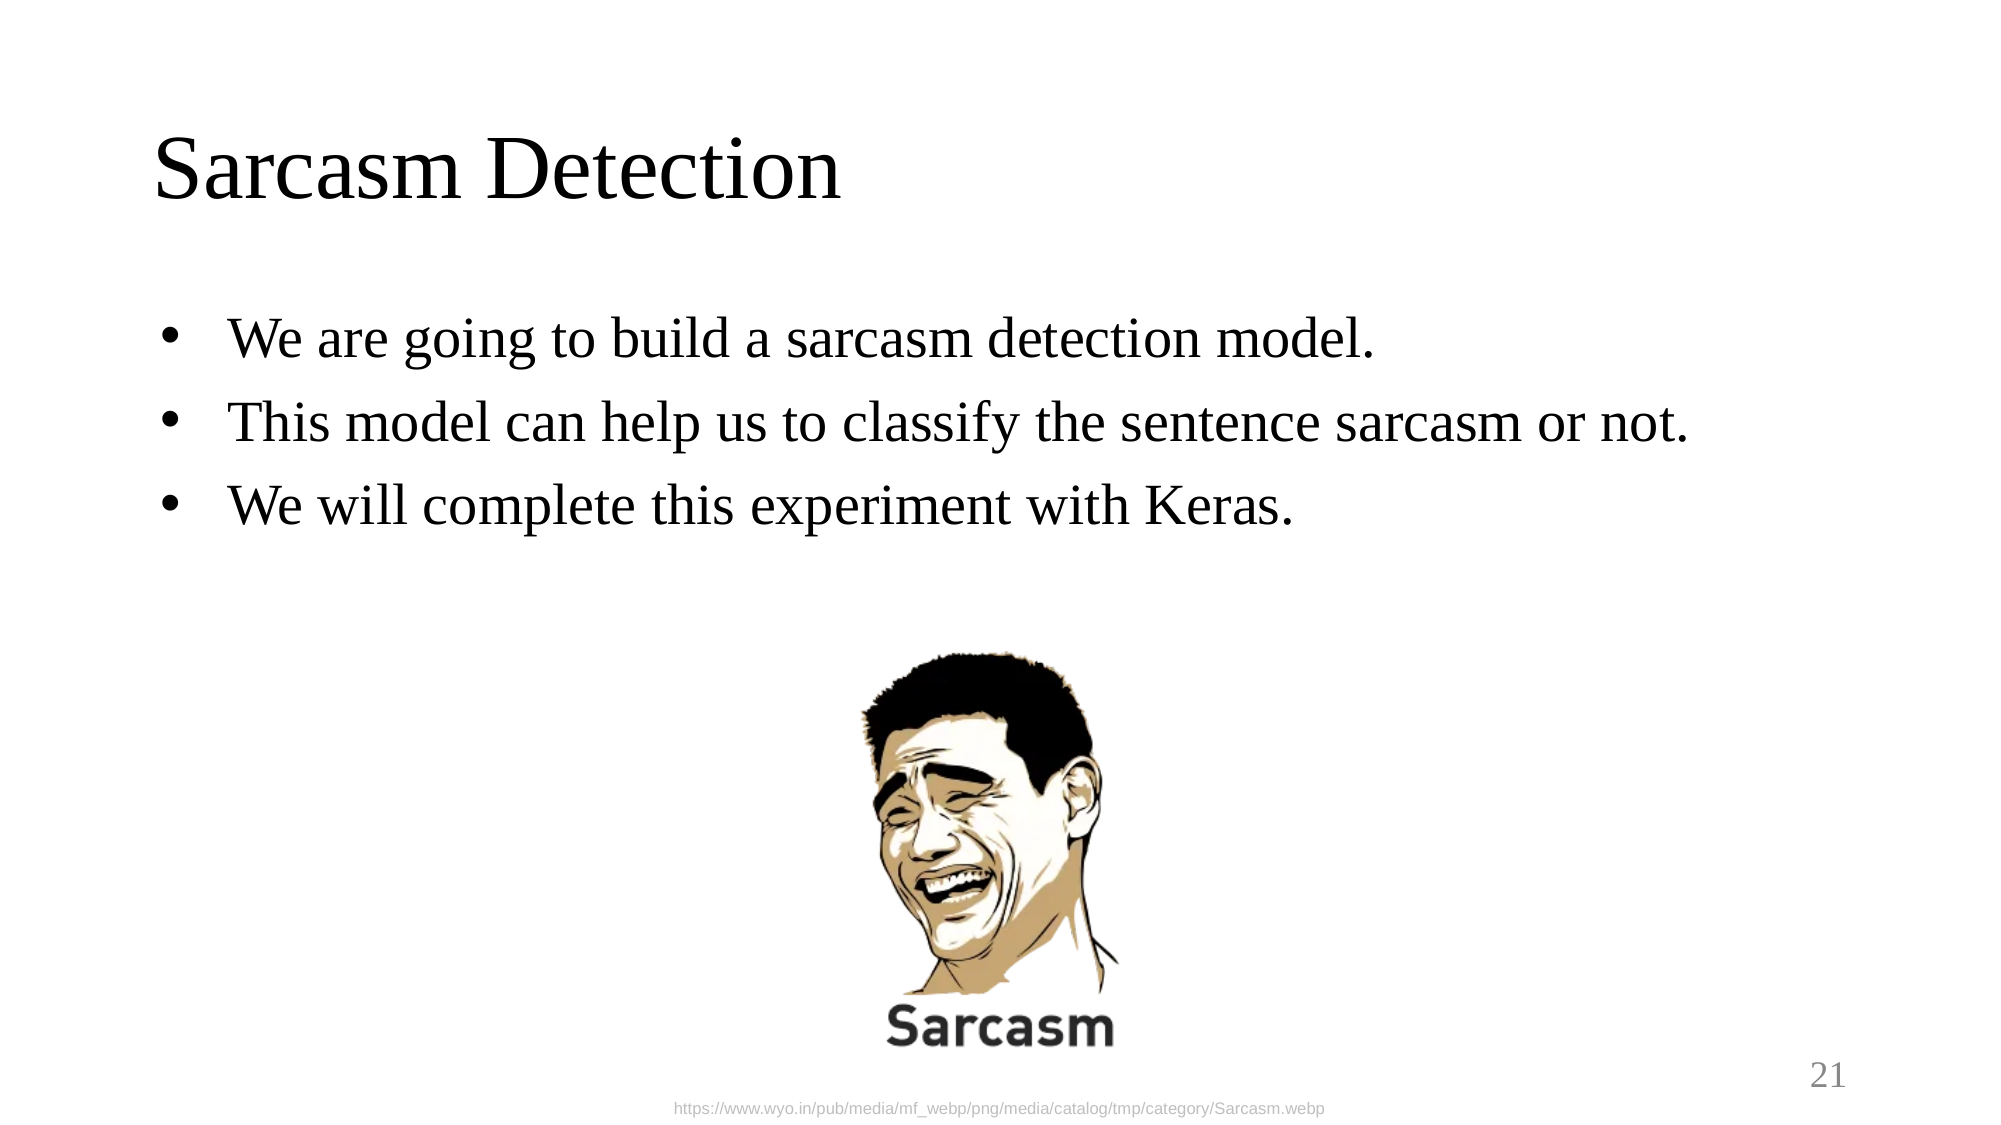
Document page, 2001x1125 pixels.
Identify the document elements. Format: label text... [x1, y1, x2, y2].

slide_number 21 [1412, 1042, 1863, 1103]
title Sarcasm Detection [137, 59, 1863, 278]
picture [654, 503, 1353, 1125]
list We are going to build a sarcasm detection model. This model can help us to classify the sentence sarcasm or not. We will complete this experiment with Keras. [137, 299, 1863, 1014]
